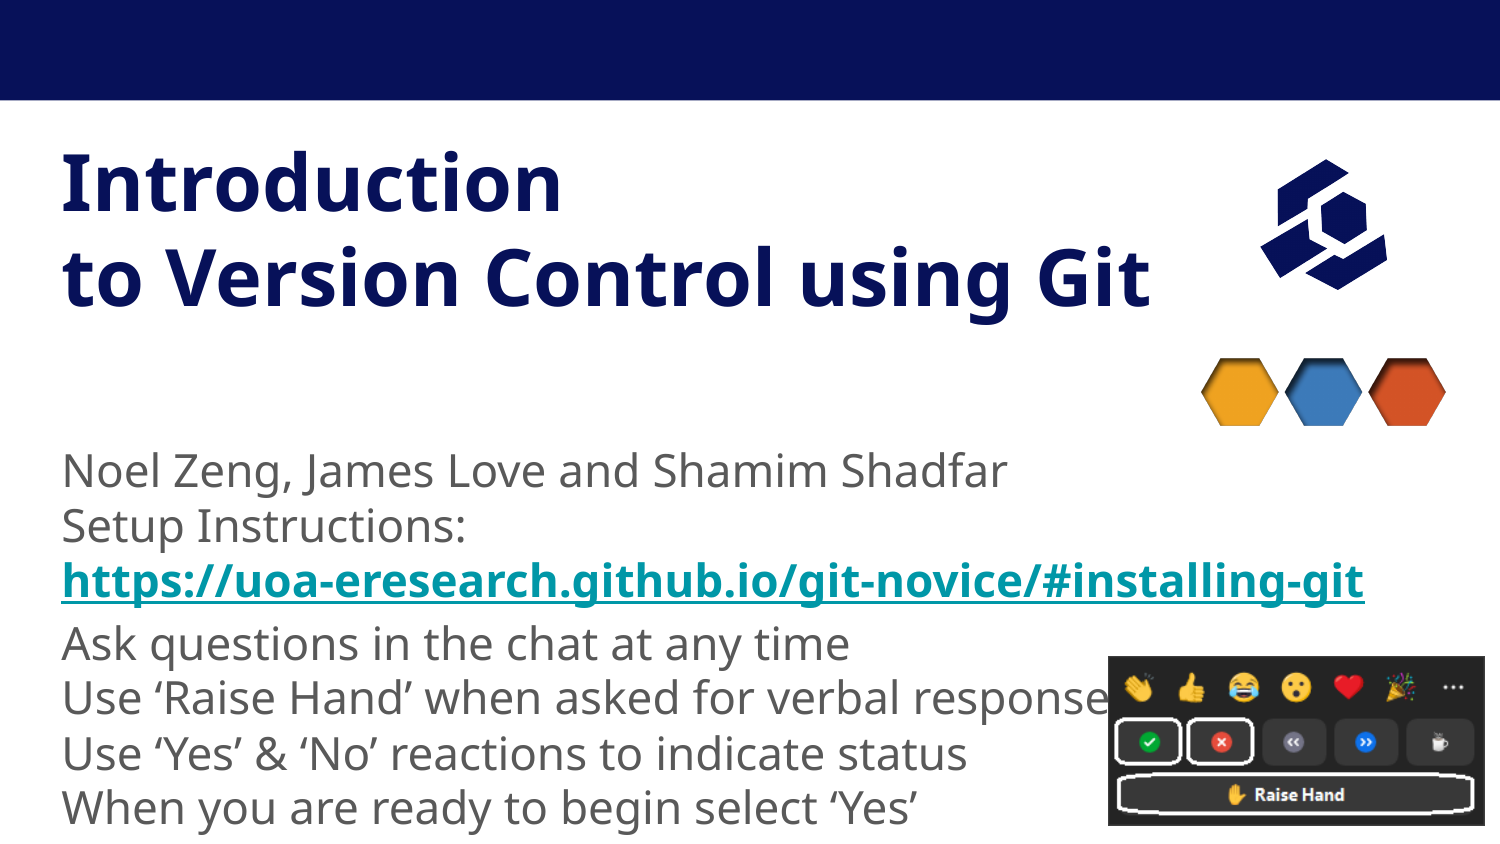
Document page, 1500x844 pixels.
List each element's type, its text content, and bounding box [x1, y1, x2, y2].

text_box Noel Zeng, James Love and Shamim Shadfar Setup Instructions: https://uoa-eresearch.github.io/git-novice/#installing-git Ask questions in the chat at any time Use ‘Raise Hand’ when asked for verbal responses Use ‘Yes’ & ‘No’ reactions to indicate status When you are ready to begin select ‘Yes’ [46, 371, 1188, 472]
picture [1193, 294, 1454, 490]
text_box Introduction to Version Control using Git [46, 117, 1454, 371]
text_box [0, 0, 1500, 101]
picture [1259, 158, 1388, 290]
picture [1108, 655, 1485, 826]
